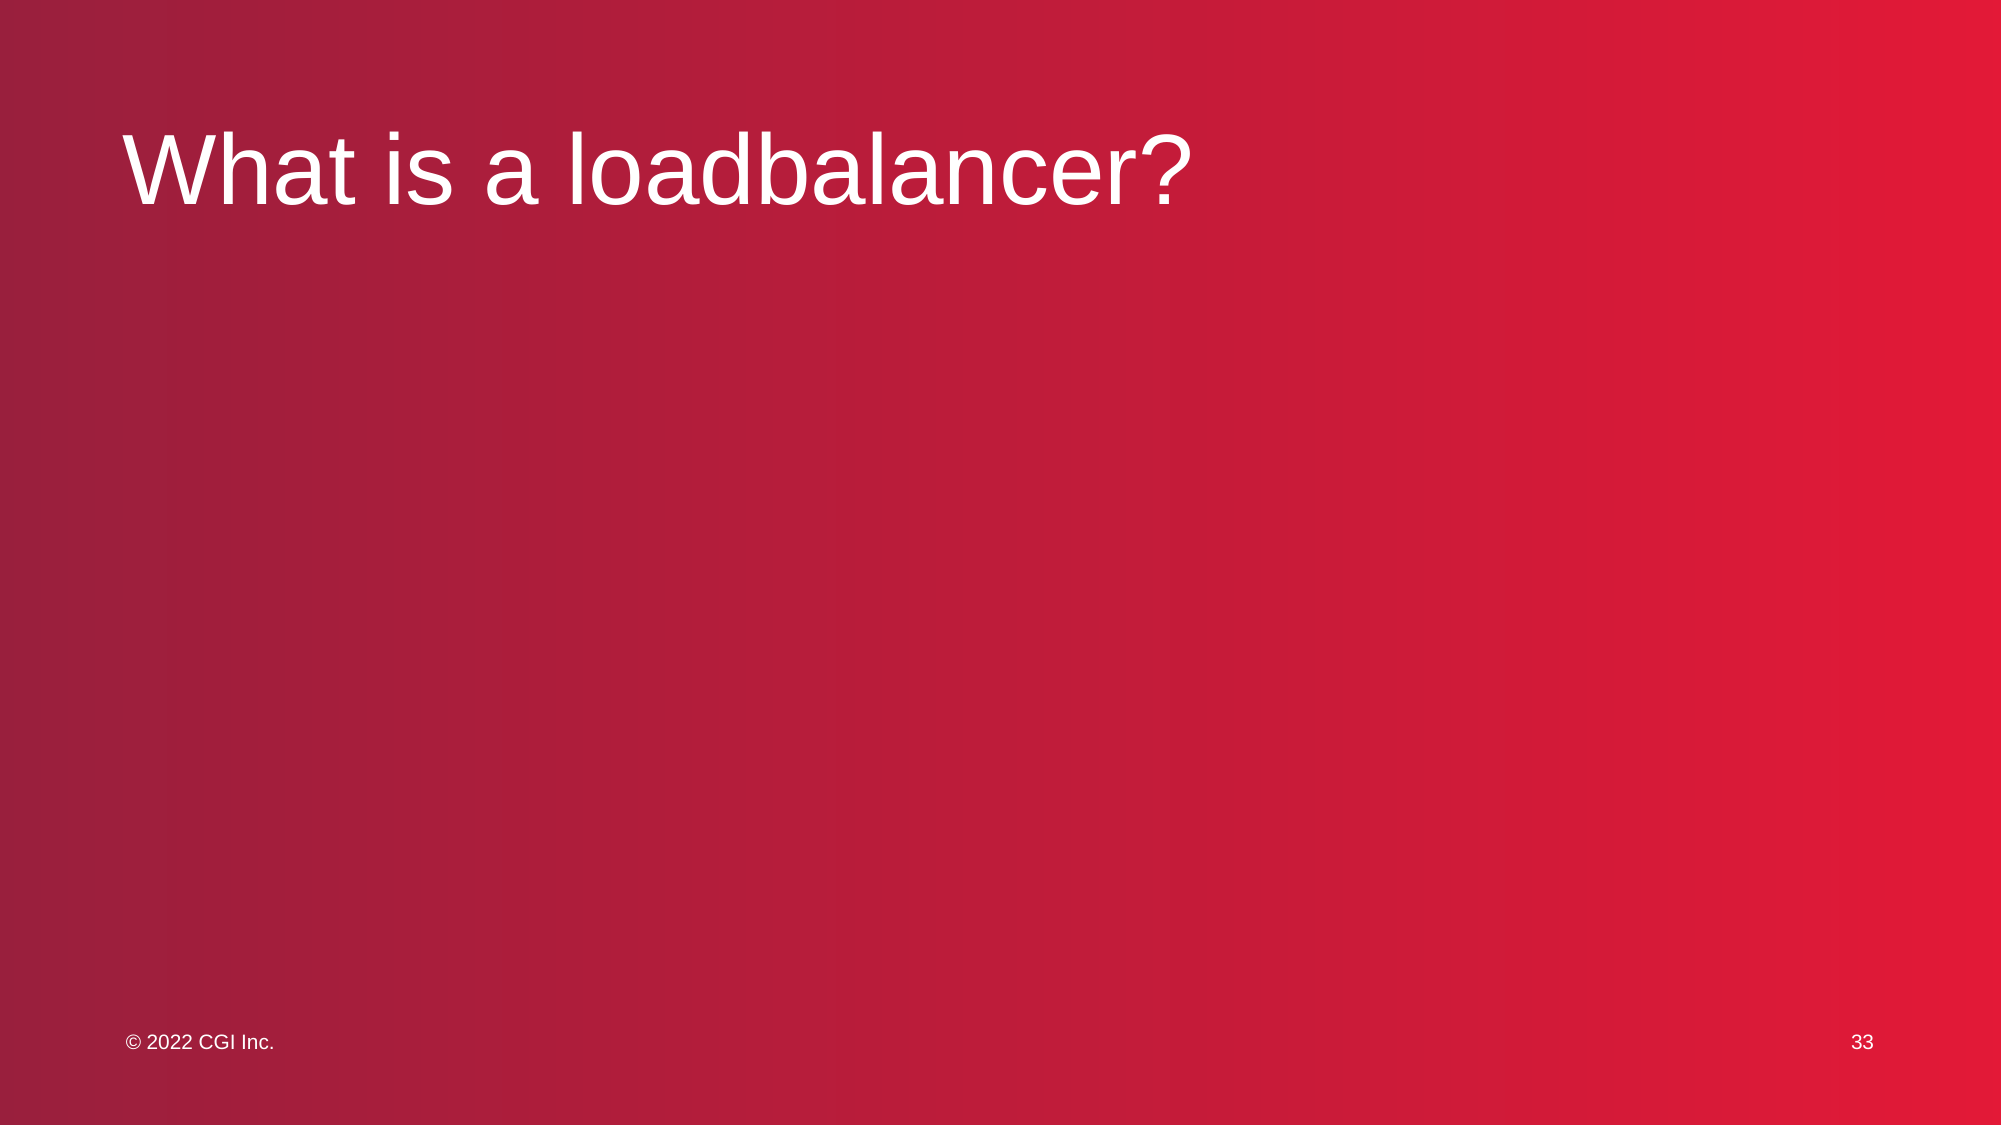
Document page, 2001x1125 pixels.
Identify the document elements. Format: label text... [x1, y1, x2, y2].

slide_number 33 [1831, 1027, 1875, 1056]
title What is a loadbalancer? [122, 104, 1242, 470]
